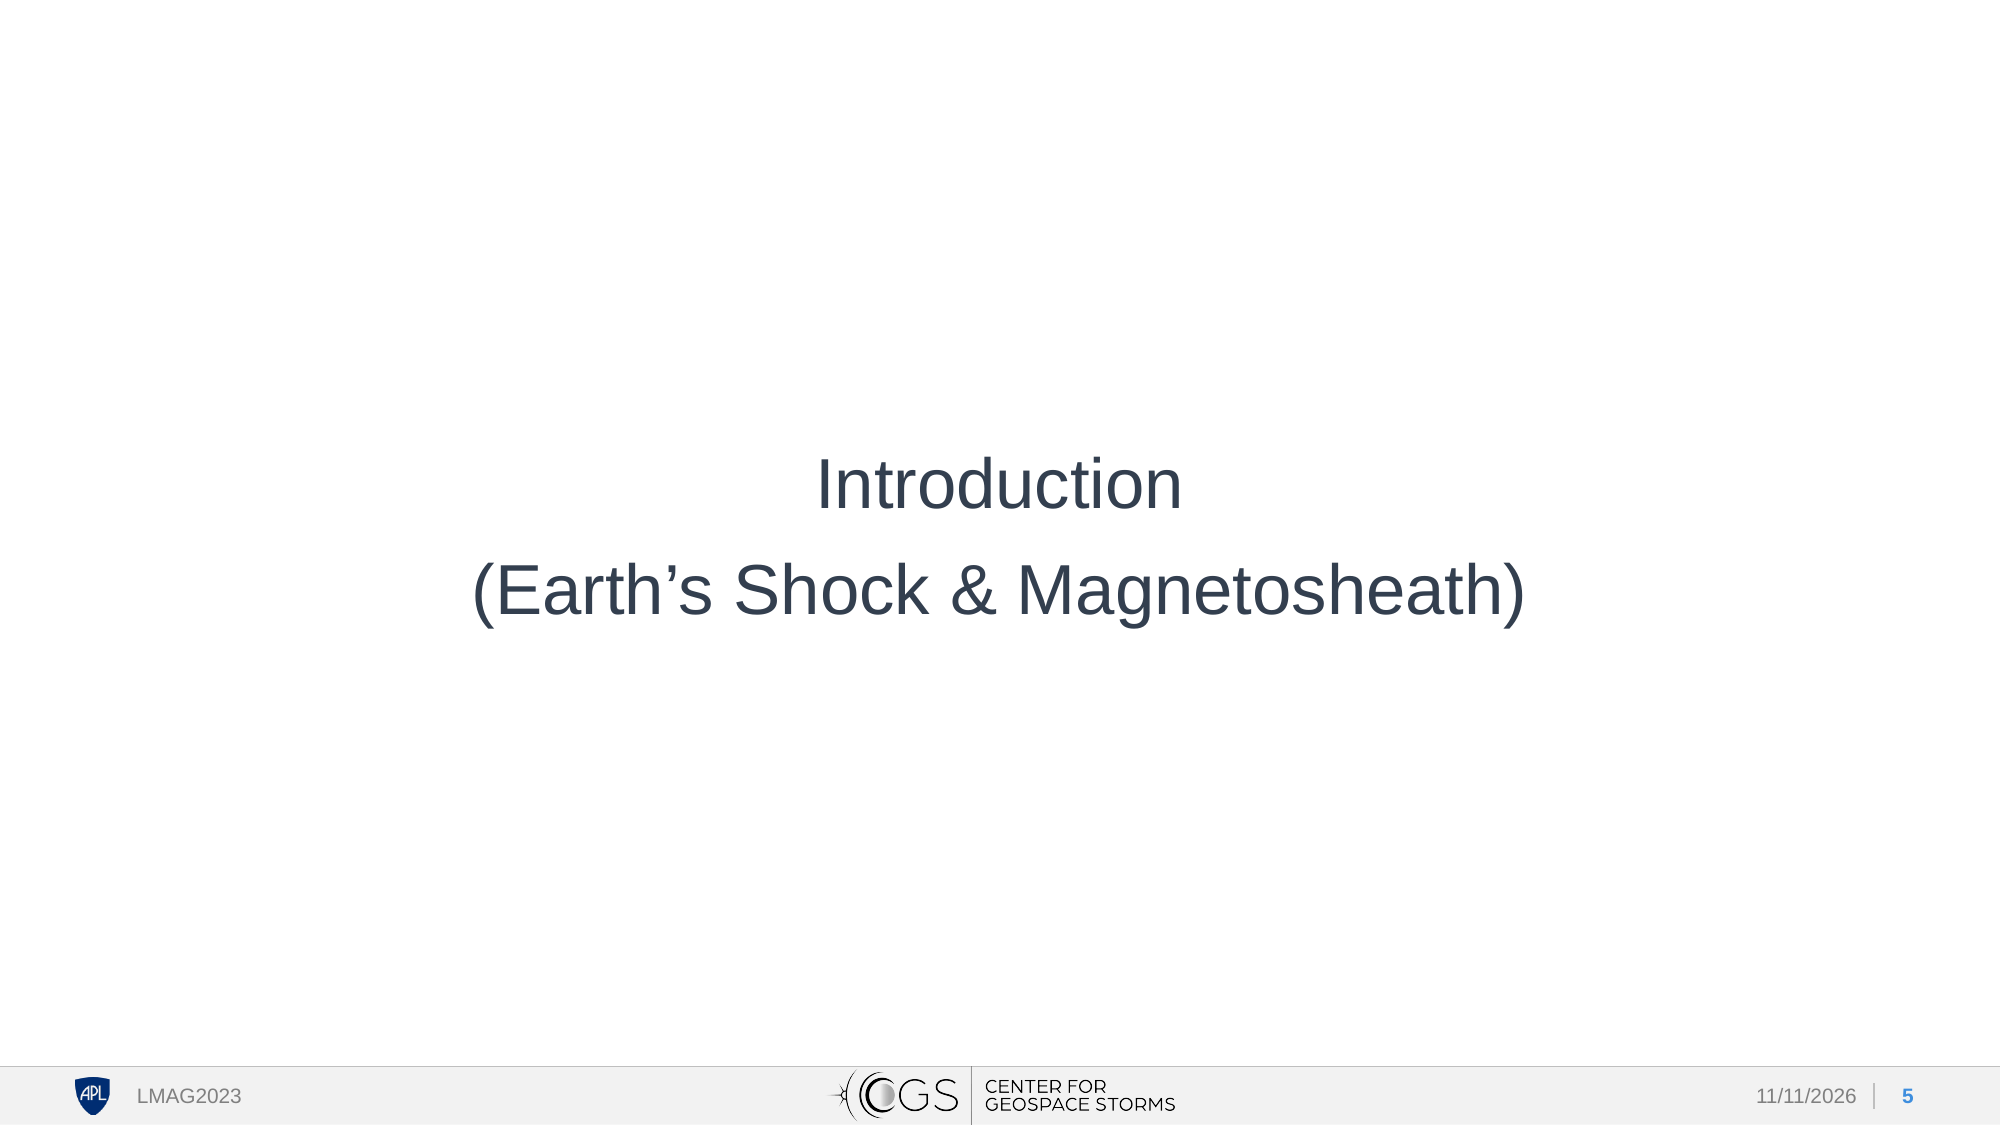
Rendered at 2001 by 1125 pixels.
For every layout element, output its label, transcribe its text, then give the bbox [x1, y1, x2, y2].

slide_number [1646, 1067, 1872, 1125]
text_box Introduction (Earth’s Shock & Magnetosheath) [0, 0, 2000, 1067]
picture [824, 1066, 1175, 1125]
slide_number 5 [1876, 1067, 1940, 1125]
footer LMAG2023 [121, 1067, 647, 1125]
